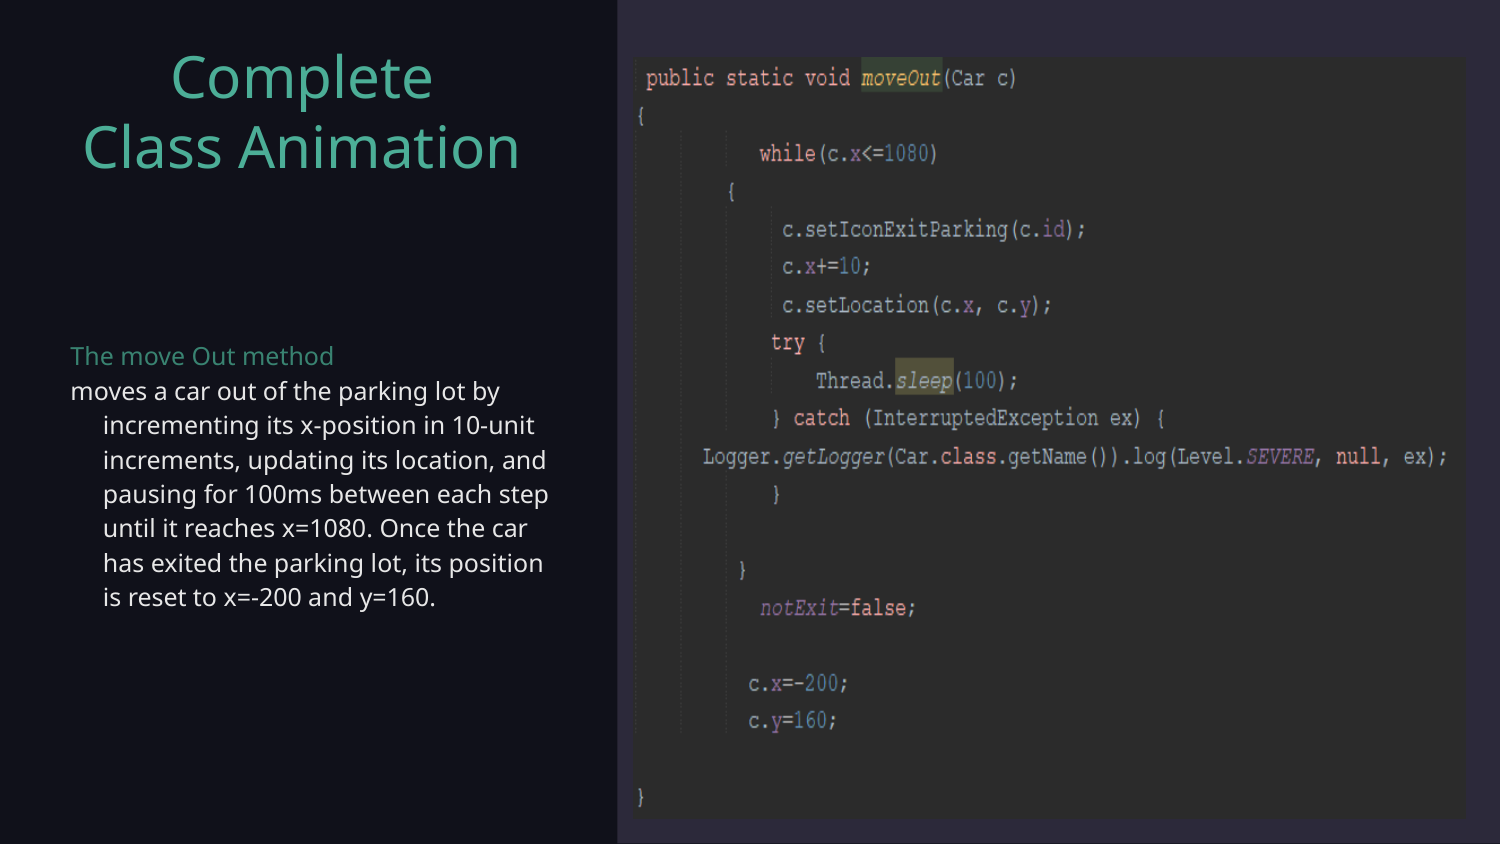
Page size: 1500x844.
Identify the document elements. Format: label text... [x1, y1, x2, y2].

picture [633, 57, 1466, 819]
subtitle The move Out method moves a car out of the parking lot by incrementing its x-position in 10-unit increments, updating its location, and pausing for 100ms between each step until it reaches x=1080. Once the car has exited the parking lot, its position is reset to x=-200 and y=160. [12, 214, 576, 734]
text_box Complete Class Animation [0, 25, 934, 120]
